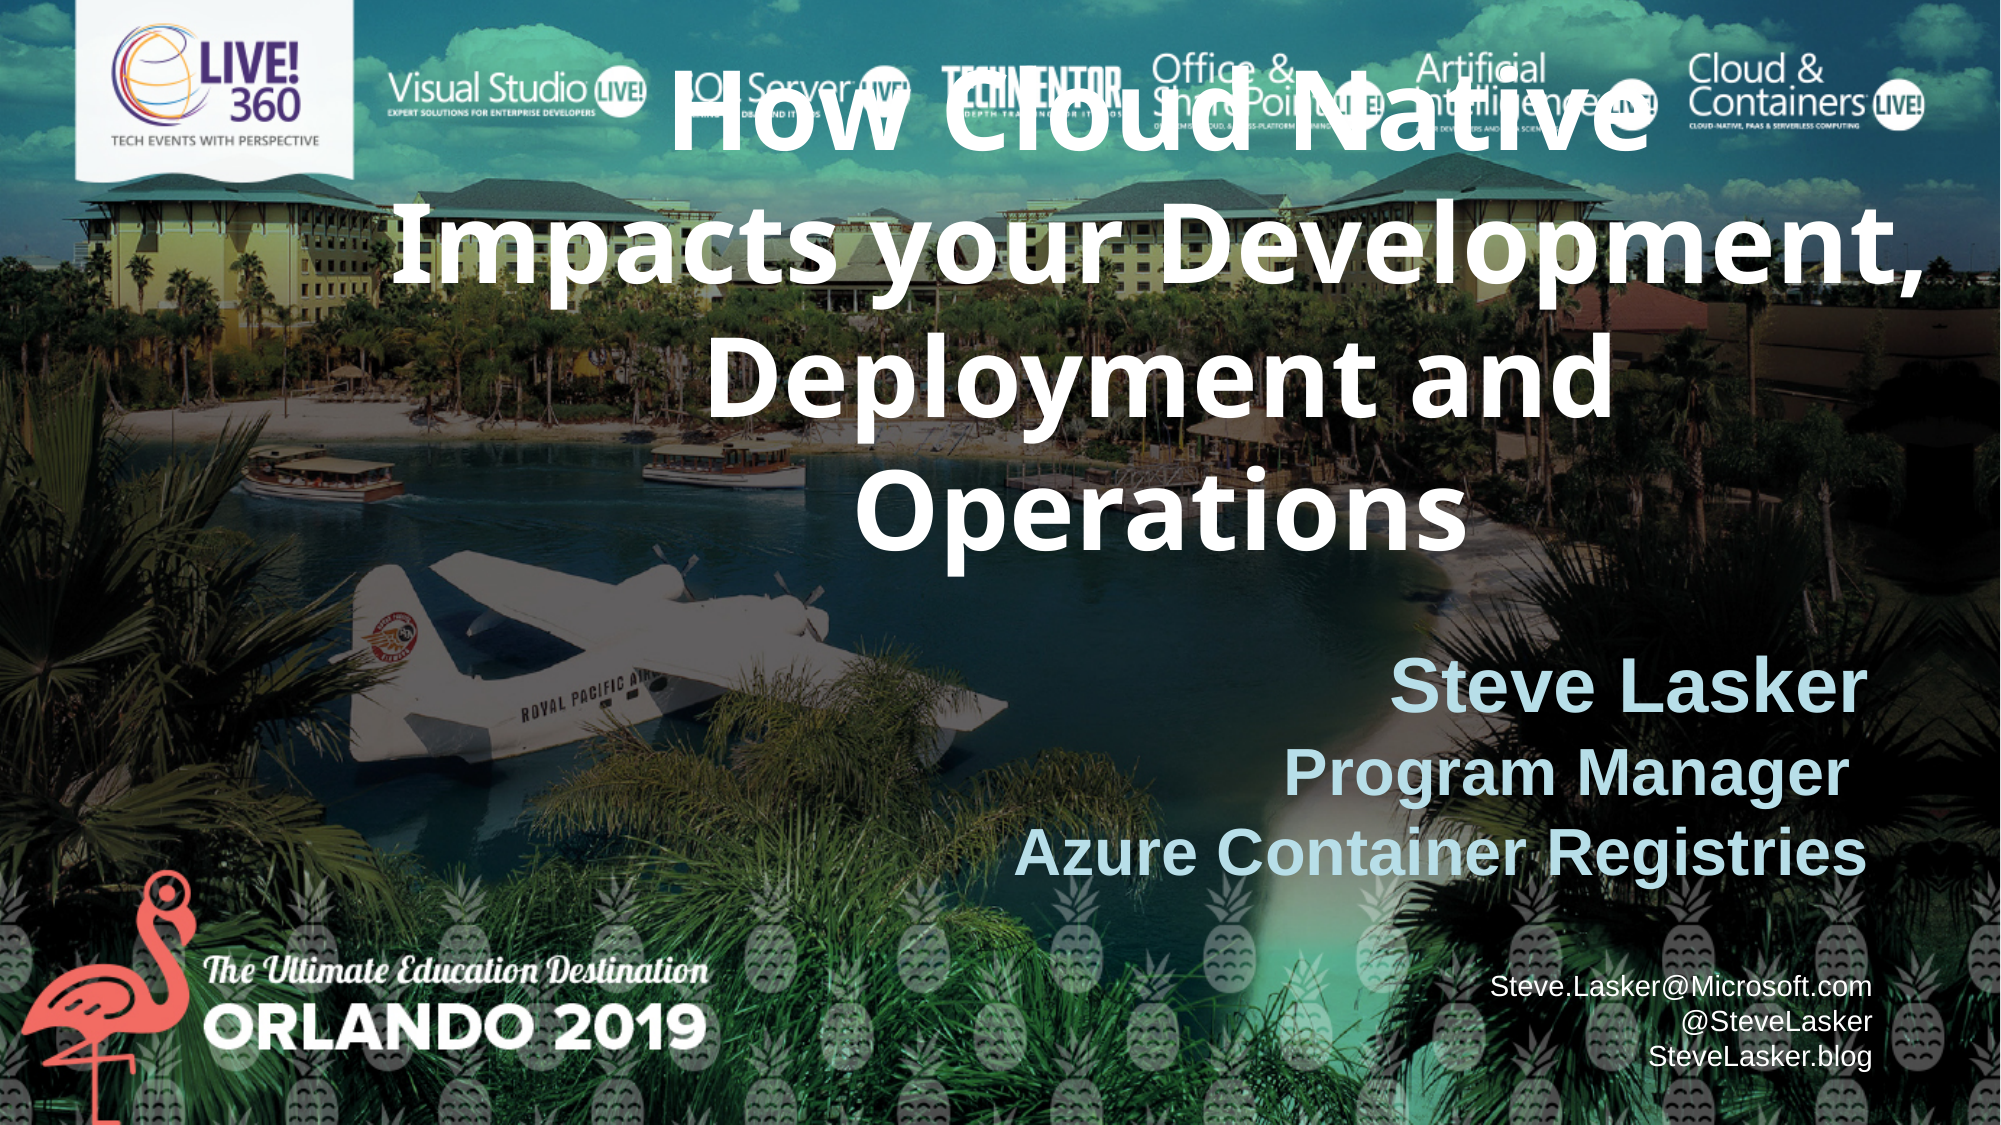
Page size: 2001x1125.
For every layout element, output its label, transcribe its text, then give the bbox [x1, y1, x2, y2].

text_box Steve.Lasker@Microsoft.com @SteveLasker SteveLasker.blog [968, 893, 1888, 1125]
text_box How Cloud Native Impacts your Development, Deployment and Operations [361, 357, 1961, 583]
picture [0, 0, 2001, 1125]
text_box Steve Lasker Program Manager Azure Container Registries [716, 625, 1888, 845]
